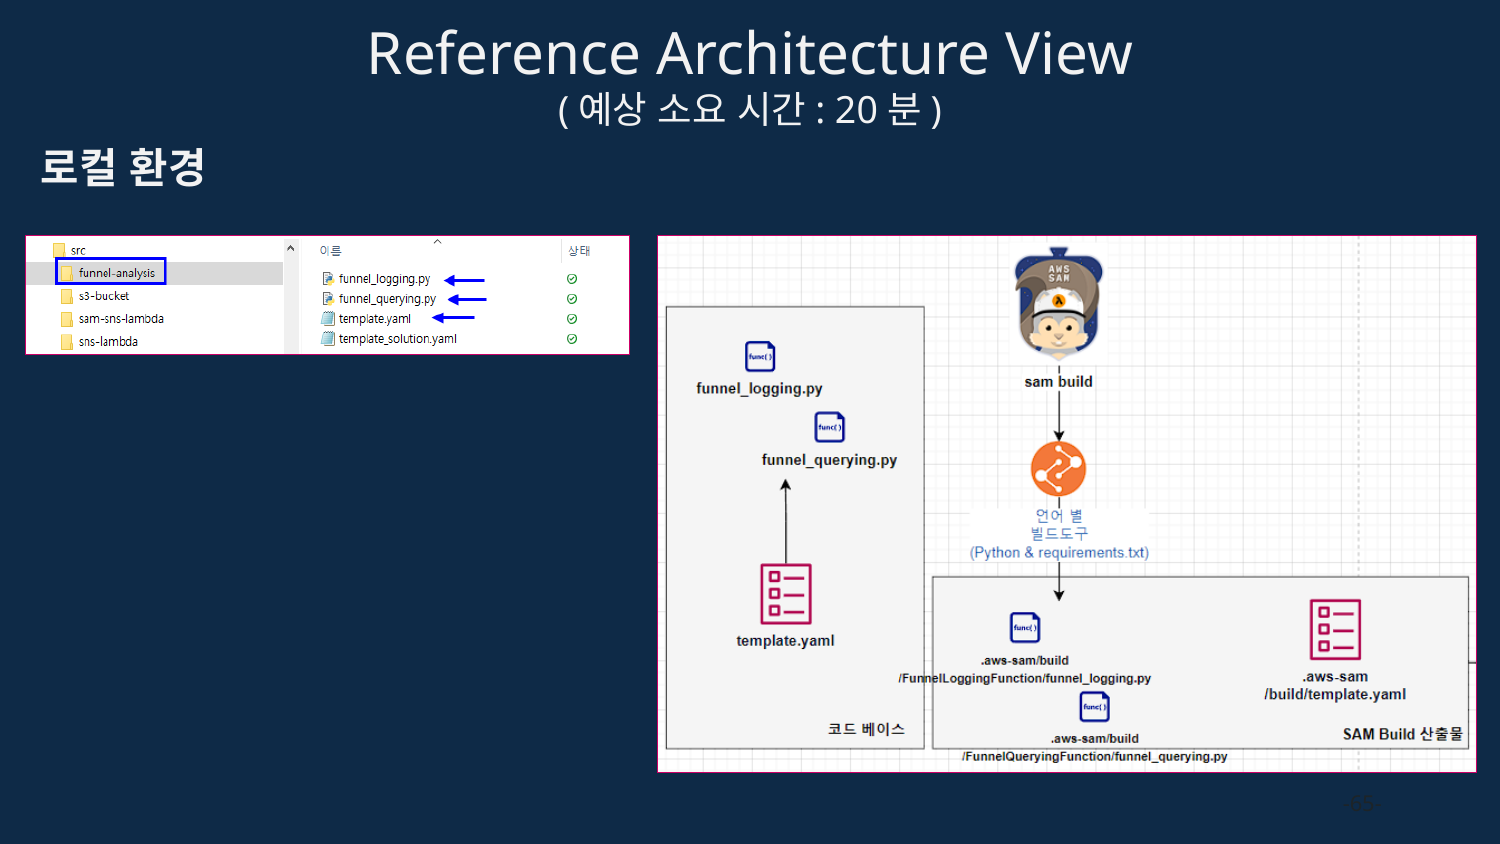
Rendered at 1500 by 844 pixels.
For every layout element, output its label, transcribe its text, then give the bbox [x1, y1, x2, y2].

slide_number -65- [1059, 782, 1397, 828]
picture [656, 234, 1477, 773]
text_box Reference Architecture View (예상 소요 시간: 20분) [118, 1, 1382, 95]
text_box 로컬 환경 [25, 127, 1289, 221]
picture [25, 234, 631, 356]
